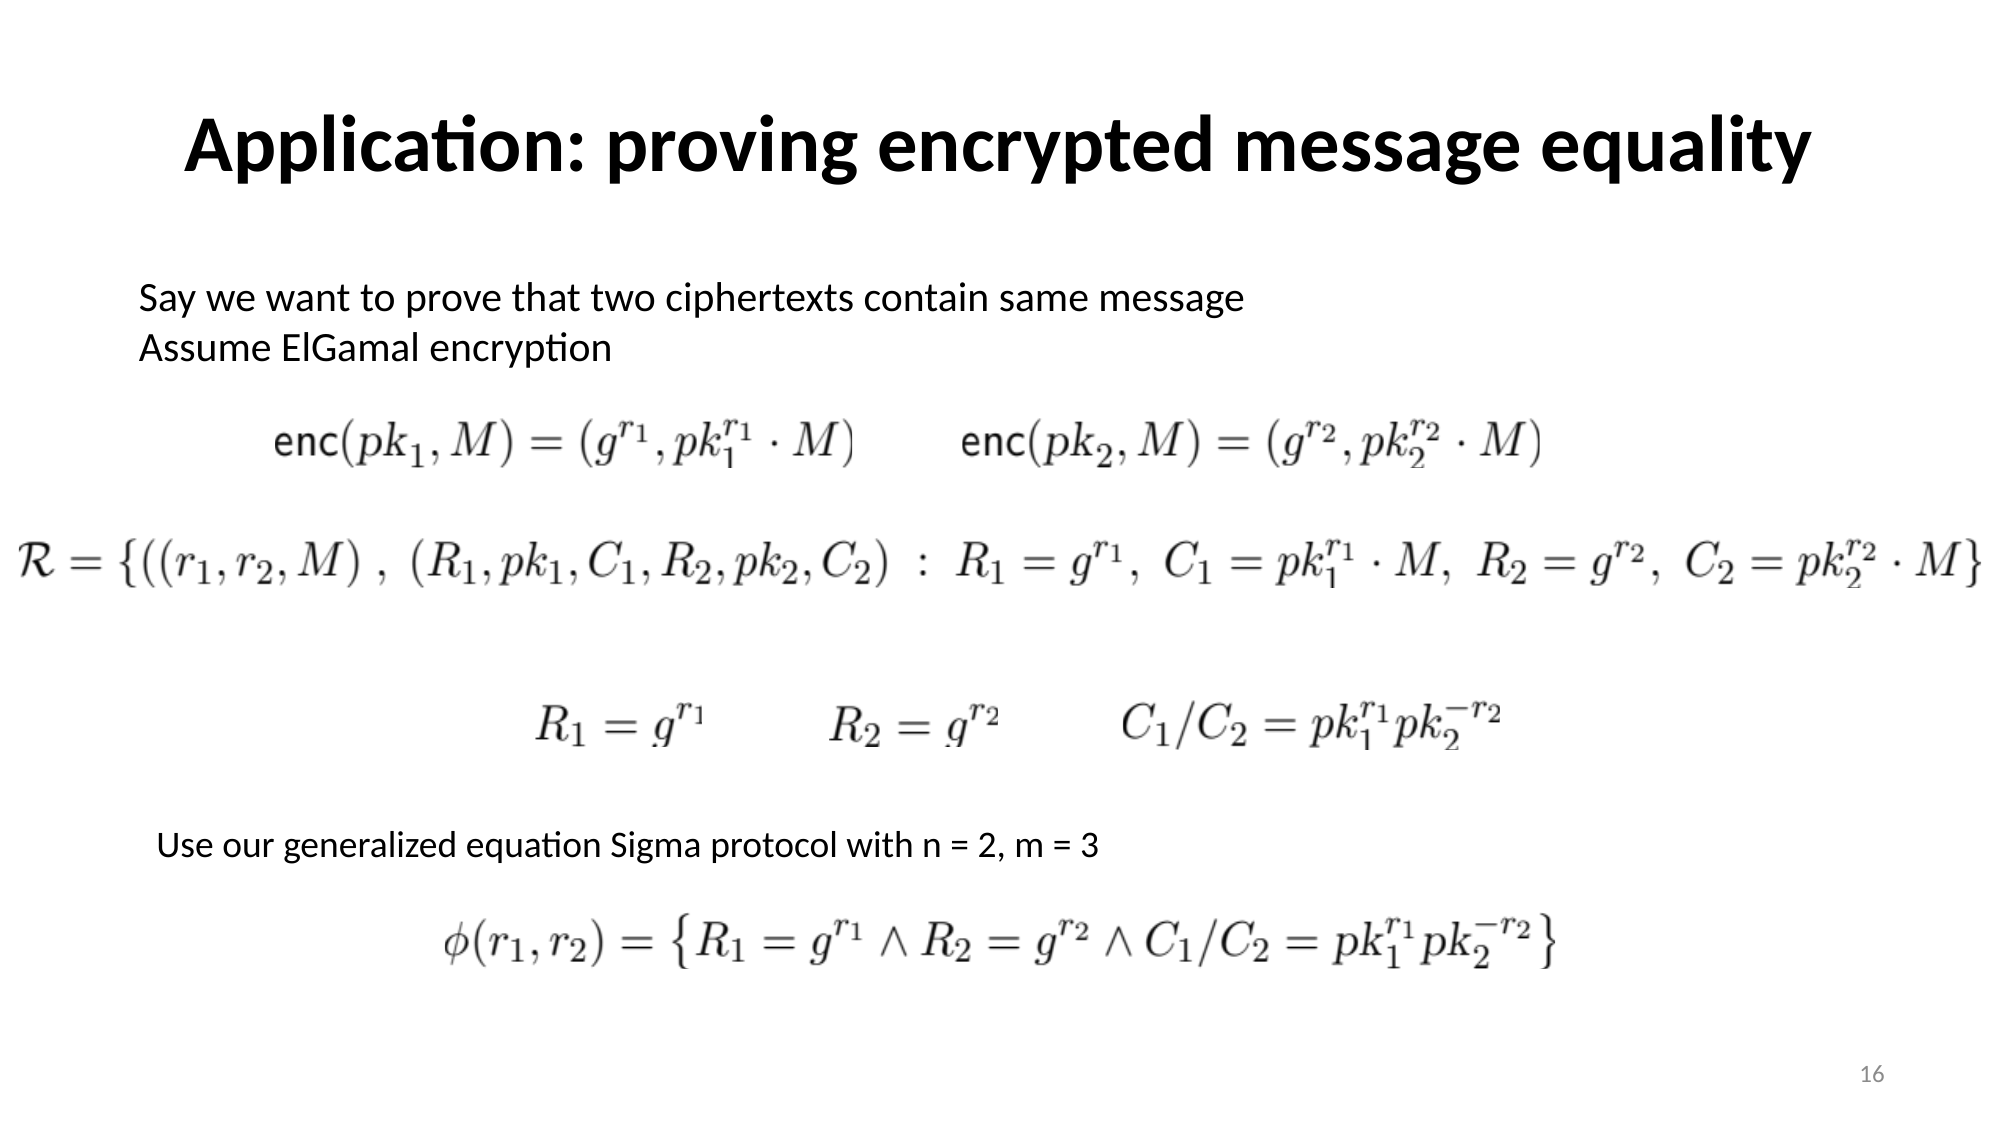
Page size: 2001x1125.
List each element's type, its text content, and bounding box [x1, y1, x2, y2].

slide_number 16 [1433, 1042, 1900, 1103]
picture [962, 417, 1540, 468]
picture [274, 417, 853, 468]
title Application: proving encrypted message equality [99, 45, 1900, 233]
text_box Use our generalized equation Sigma protocol with n = 2, m = 3 [141, 812, 1124, 873]
picture [535, 702, 703, 747]
picture [444, 912, 1556, 970]
text_box Say we want to prove that two ciphertexts contain same message Assume ElGamal encryption [124, 262, 1261, 378]
picture [1122, 699, 1501, 750]
picture [18, 537, 1982, 588]
picture [828, 702, 999, 748]
